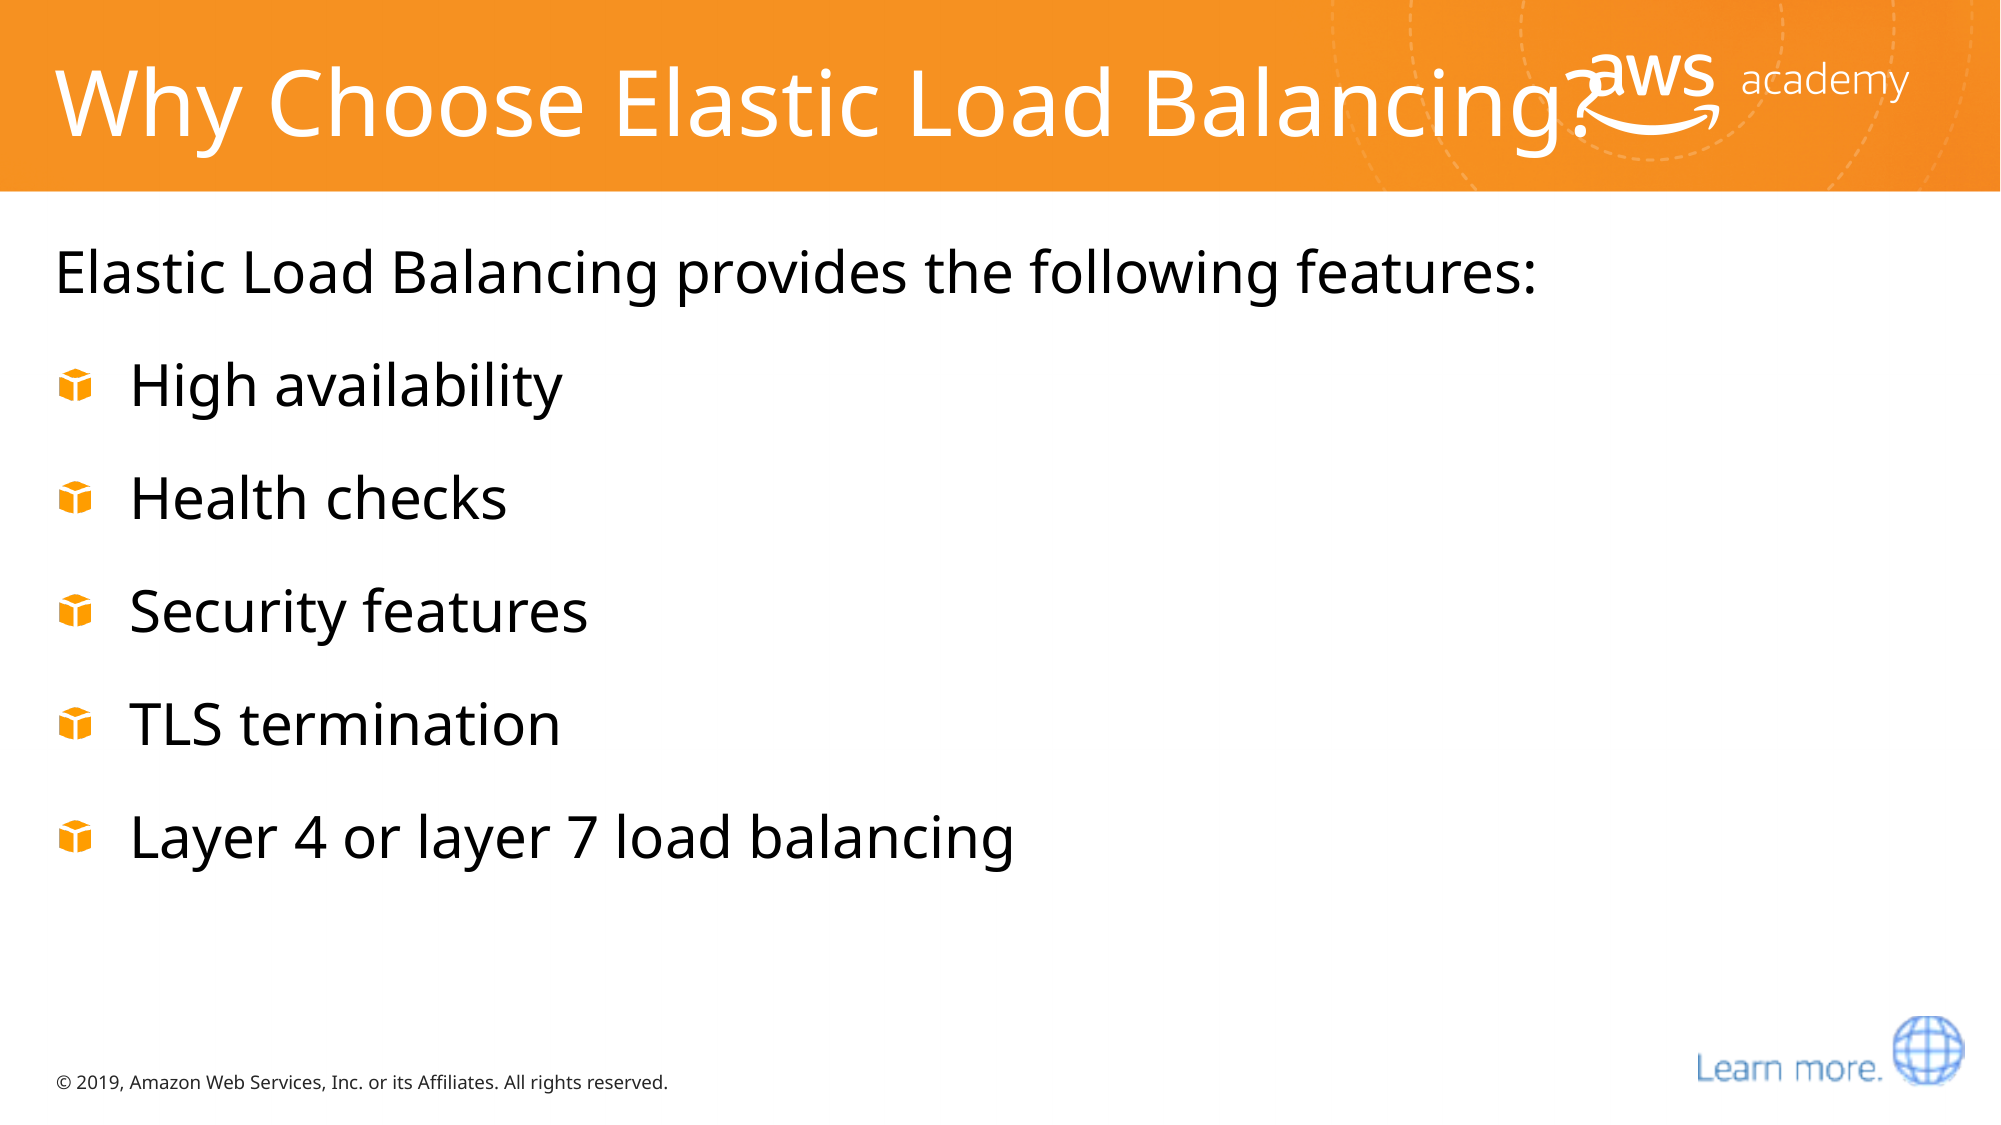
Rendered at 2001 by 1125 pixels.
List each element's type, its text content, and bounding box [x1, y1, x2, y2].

list Elastic Load Balancing provides the following features: High availability Health checks Security features TLS termination Layer 4 or layer 7 load balancing [39, 236, 1765, 1043]
picture [0, 0, 2001, 1125]
title Why Choose Elastic Load Balancing? [39, 43, 1863, 172]
